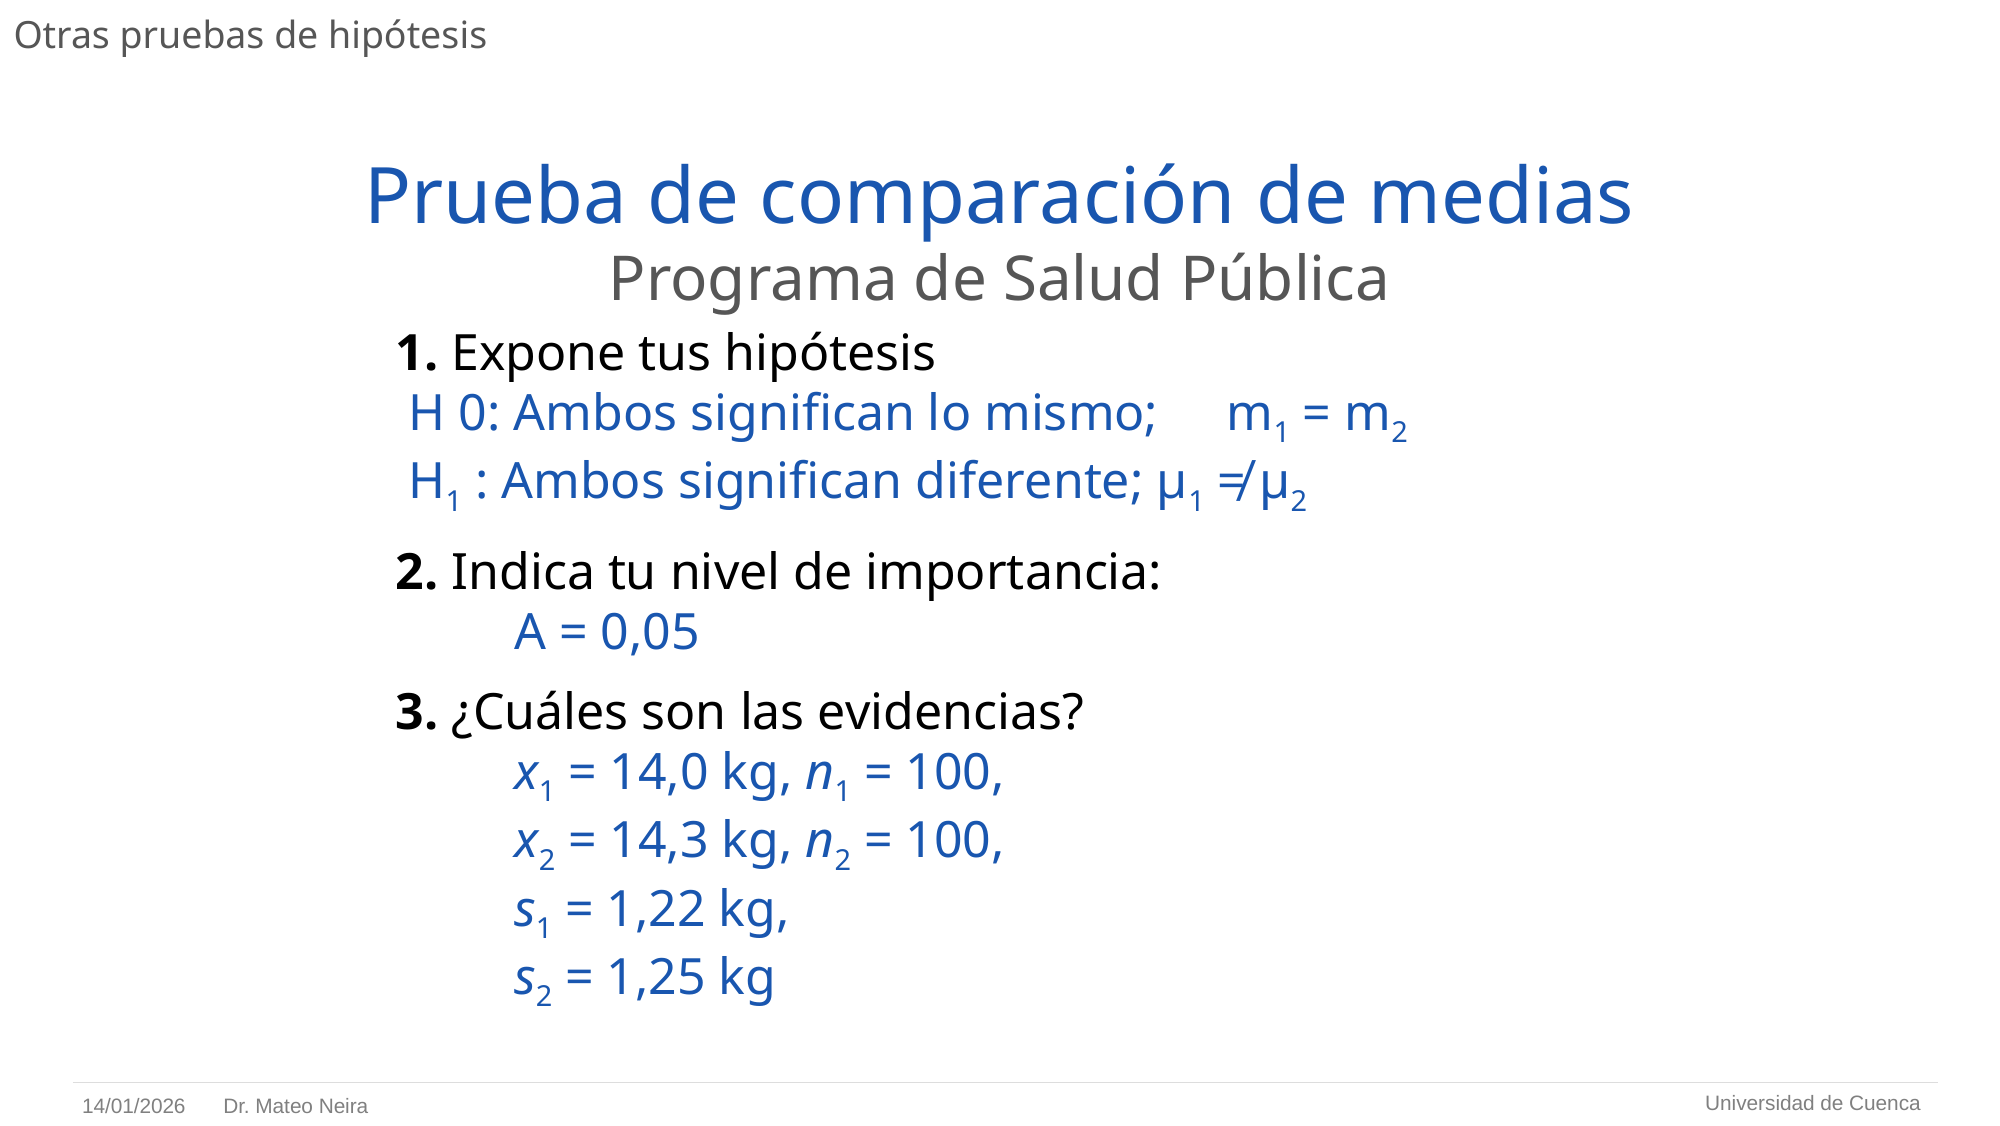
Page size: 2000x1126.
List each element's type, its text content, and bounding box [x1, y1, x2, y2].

text_box Prueba de comparación de medias Programa de Salud Pública [249, 137, 1750, 323]
title Otras pruebas de hipótesis [13, 0, 1989, 67]
text_box 1. Expone tus hipótesis H 0: Ambos significan lo mismo; m1 = m2 H1 : Ambos significan diferente; μ1 ≠ μ2 2. Indica tu nivel de importancia: A = 0,05 3. ¿Cuáles son las evidencias? x1 = 14,0 kg, n1 = 100, x2 = 14,3 kg, n2 = 100, s1 = 1,22 kg, s2 = 1,25 kg [382, 311, 1613, 1101]
